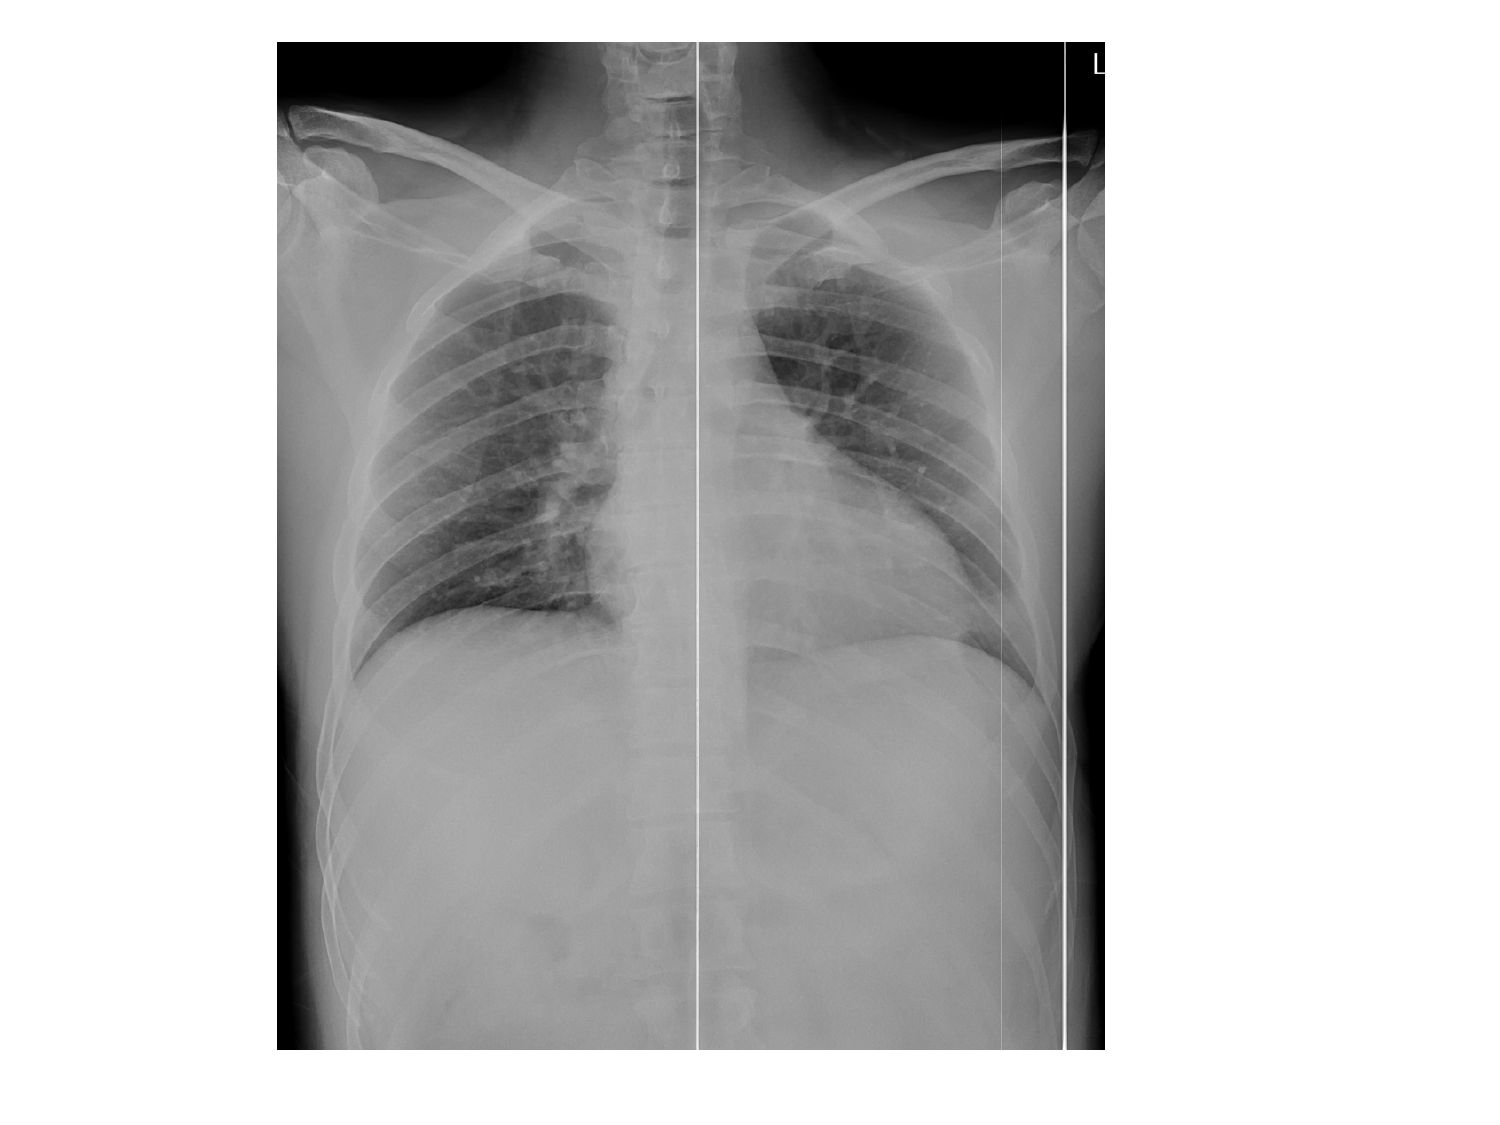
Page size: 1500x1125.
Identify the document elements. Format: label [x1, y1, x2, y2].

picture [277, 42, 1105, 1050]
